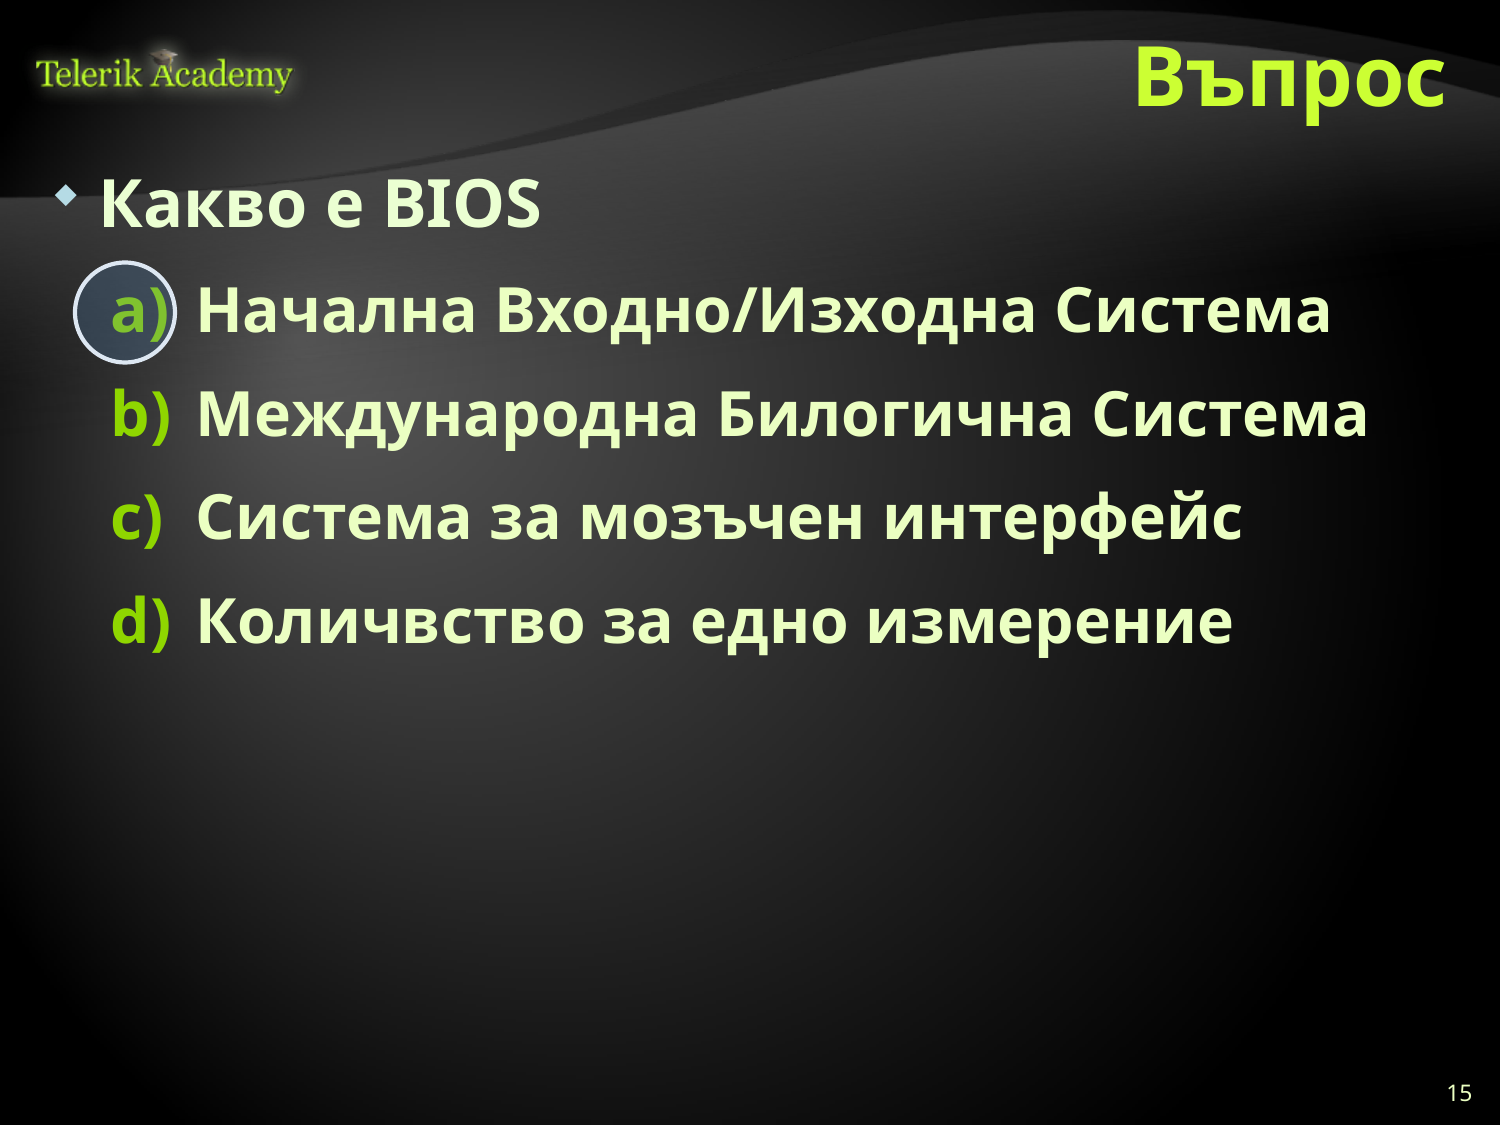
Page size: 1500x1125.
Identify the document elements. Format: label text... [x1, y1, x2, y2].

text_box [72, 260, 178, 365]
picture [0, 0, 1500, 1125]
slide_number 15 [1412, 1074, 1488, 1113]
list Какво е BIOS Начална Входно/Изходна Система Международна Билогична Система Система за мозъчен интерфейс Количвство за едно измерение [37, 149, 1463, 1075]
title Въпрос [300, 12, 1463, 149]
